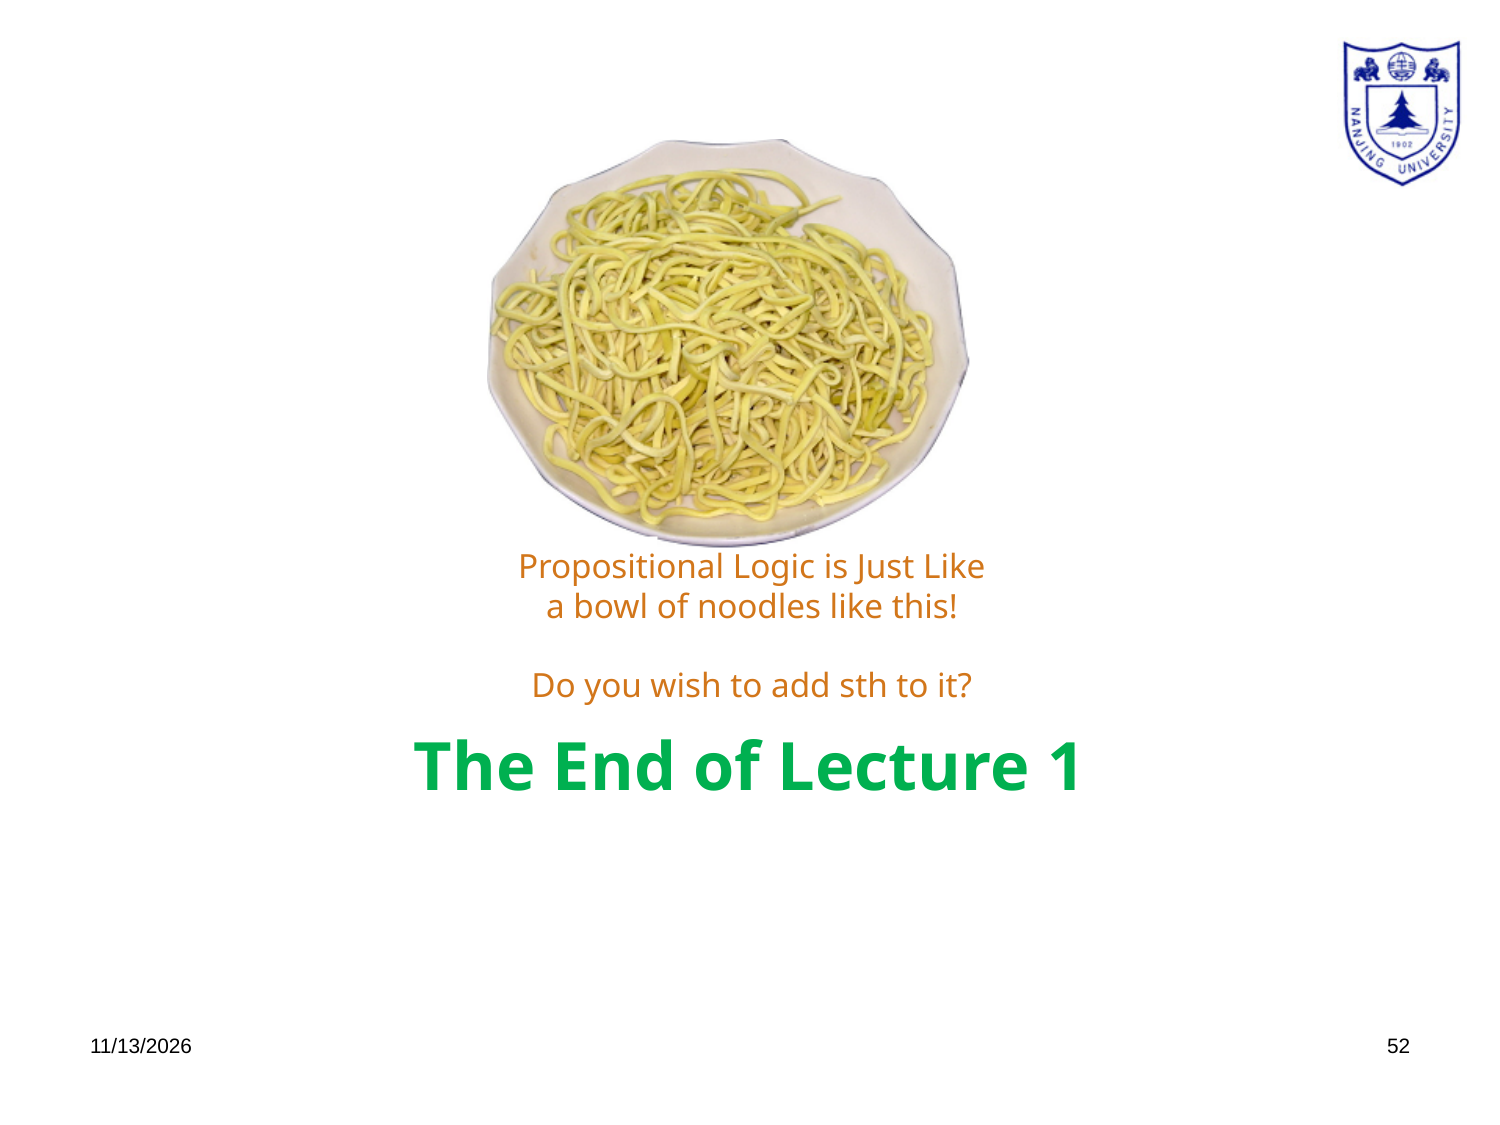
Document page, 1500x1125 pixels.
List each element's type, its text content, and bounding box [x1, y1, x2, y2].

slide_number 52 [1074, 1025, 1425, 1100]
list The End of Lecture 1 [75, 200, 1425, 1000]
text_box Propositional Logic is Just Like a bowl of noodles like this! Do you wish to add sth to it? [496, 565, 1009, 712]
picture [1337, 37, 1467, 189]
picture [487, 139, 1018, 565]
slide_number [75, 1025, 425, 1100]
